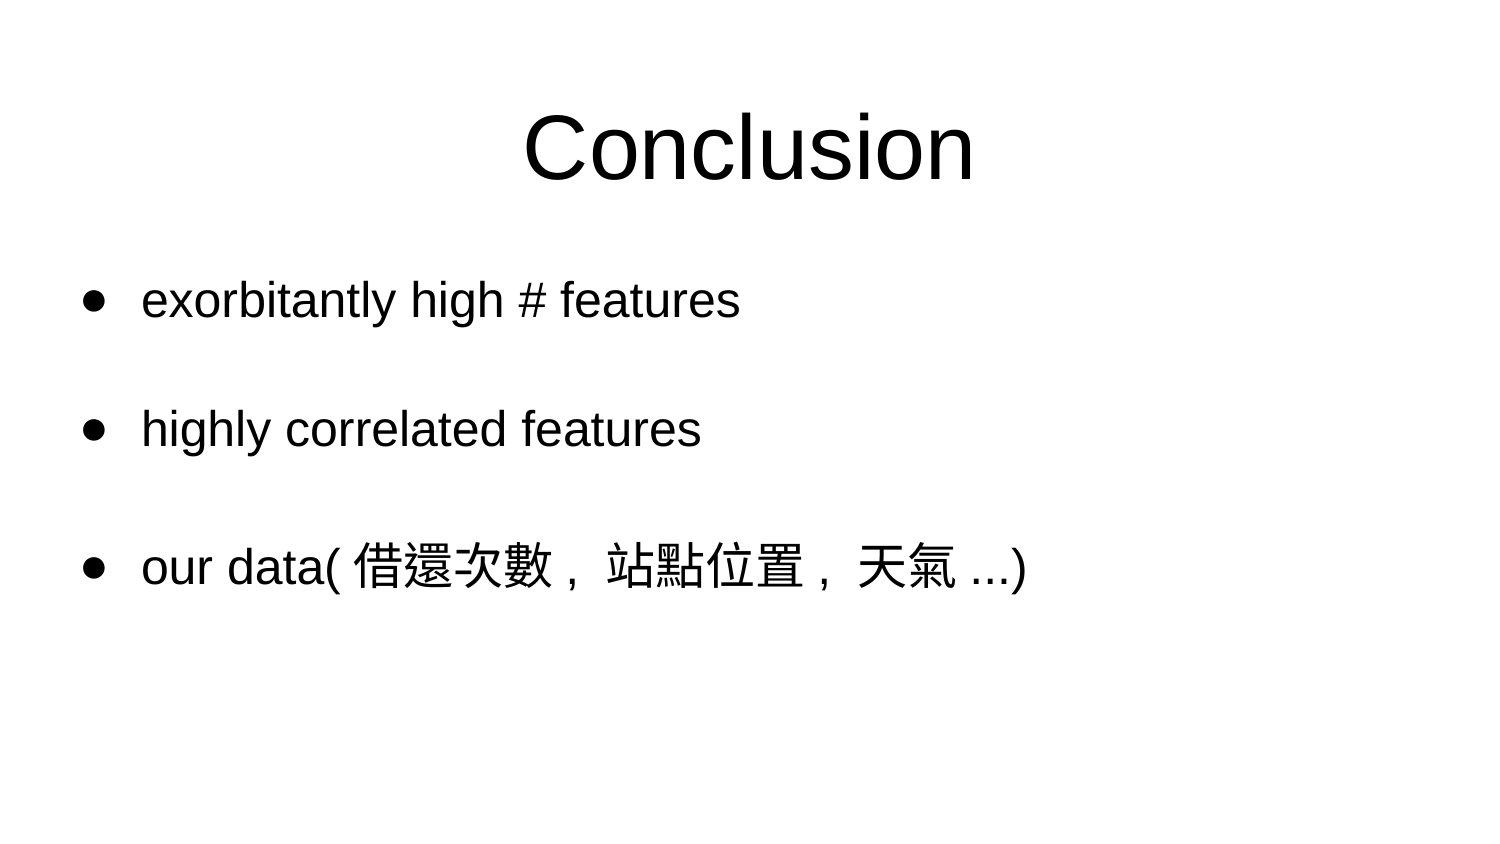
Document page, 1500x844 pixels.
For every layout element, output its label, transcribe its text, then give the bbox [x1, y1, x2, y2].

title Conclusion [51, 72, 1449, 167]
list exorbitantly high # features highly correlated features our data(借還次數, 站點位置, 天氣...) [51, 243, 1449, 805]
